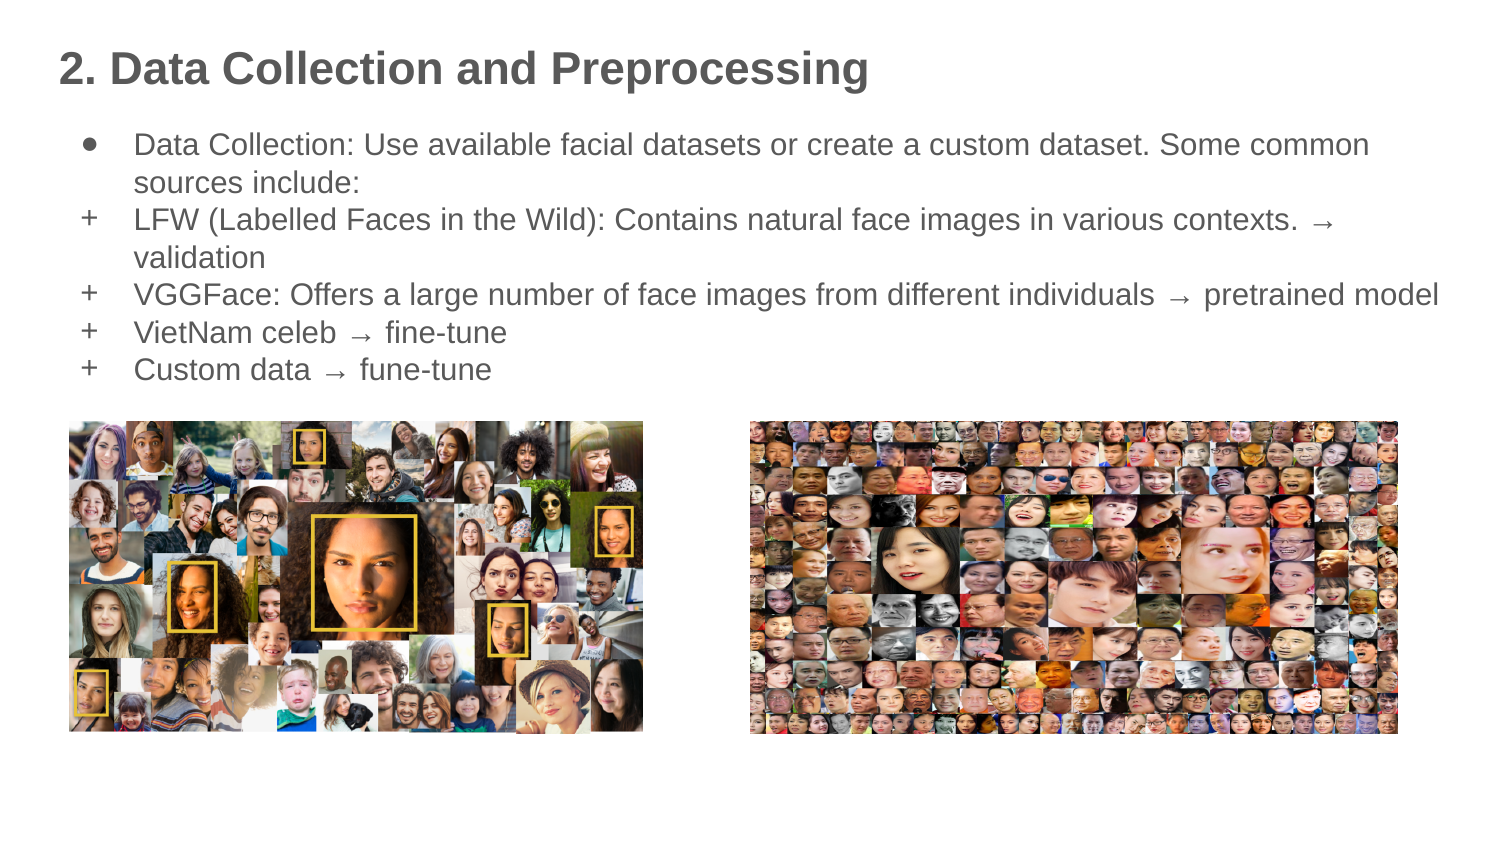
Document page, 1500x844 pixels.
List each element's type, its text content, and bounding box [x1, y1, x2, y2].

title 2. Data Collection and Preprocessing [43, 15, 1442, 109]
text_box Data Collection: Use available facial datasets or create a custom dataset. Some common sources include: LFW (Labelled Faces in the Wild): Contains natural face images in various contexts. → validation VGGFace: Offers a large number of face images from different individuals → pretrained model VietNam celeb → fine-tune Custom data → fune-tune [43, 109, 1483, 406]
picture [749, 421, 1398, 734]
picture [69, 421, 644, 734]
